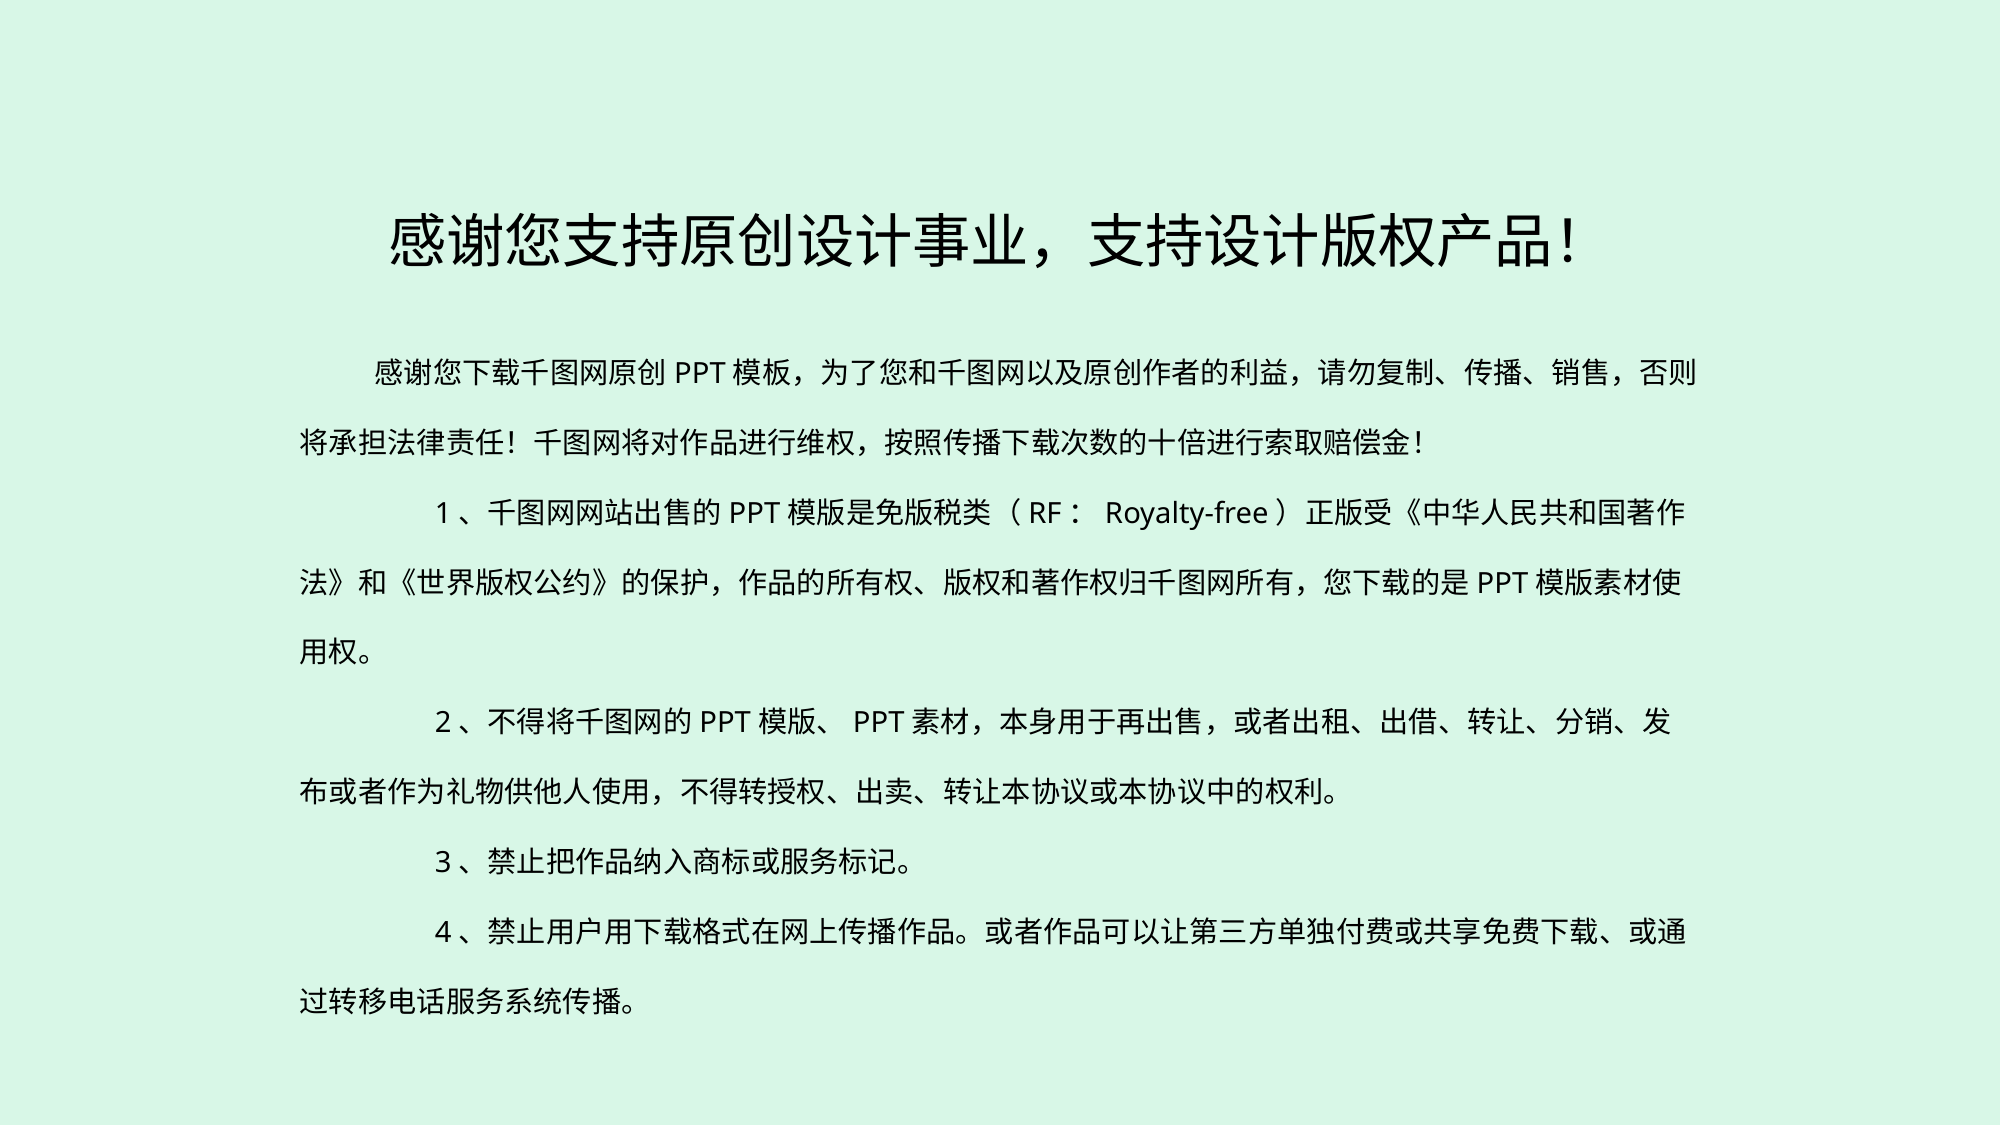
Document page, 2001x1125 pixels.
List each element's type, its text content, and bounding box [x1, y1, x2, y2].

text_box 感谢您下载千图网原创PPT模板，为了您和千图网以及原创作者的利益，请勿复制、传播、销售，否则将承担法律责任！千图网将对作品进行维权，按照传播下载次数的十倍进行索取赔偿金！ 1、千图网网站出售的PPT模版是免版税类（RF：Royalty-free）正版受《中华人民共和国著作法》和《世界版权公约》的保护，作品的所有权、版权和著作权归千图网所有，您下载的是PPT模版素材使用权。 2、不得将千图网的PPT模版、PPT素材，本身用于再出售，或者出租、出借、转让、分销、发布或者作为礼物供他人使用，不得转授权、出卖、转让本协议或本协议中的权利。 3、禁止把作品纳入商标或服务标记。 4、禁止用户用下载格式在网上传播作品。或者作品可以让第三方单独付费或共享免费下载、或通过转移电话服务系统传播。 [285, 311, 1715, 1026]
text_box 感谢您支持原创设计事业，支持设计版权产品！ [373, 197, 1627, 282]
